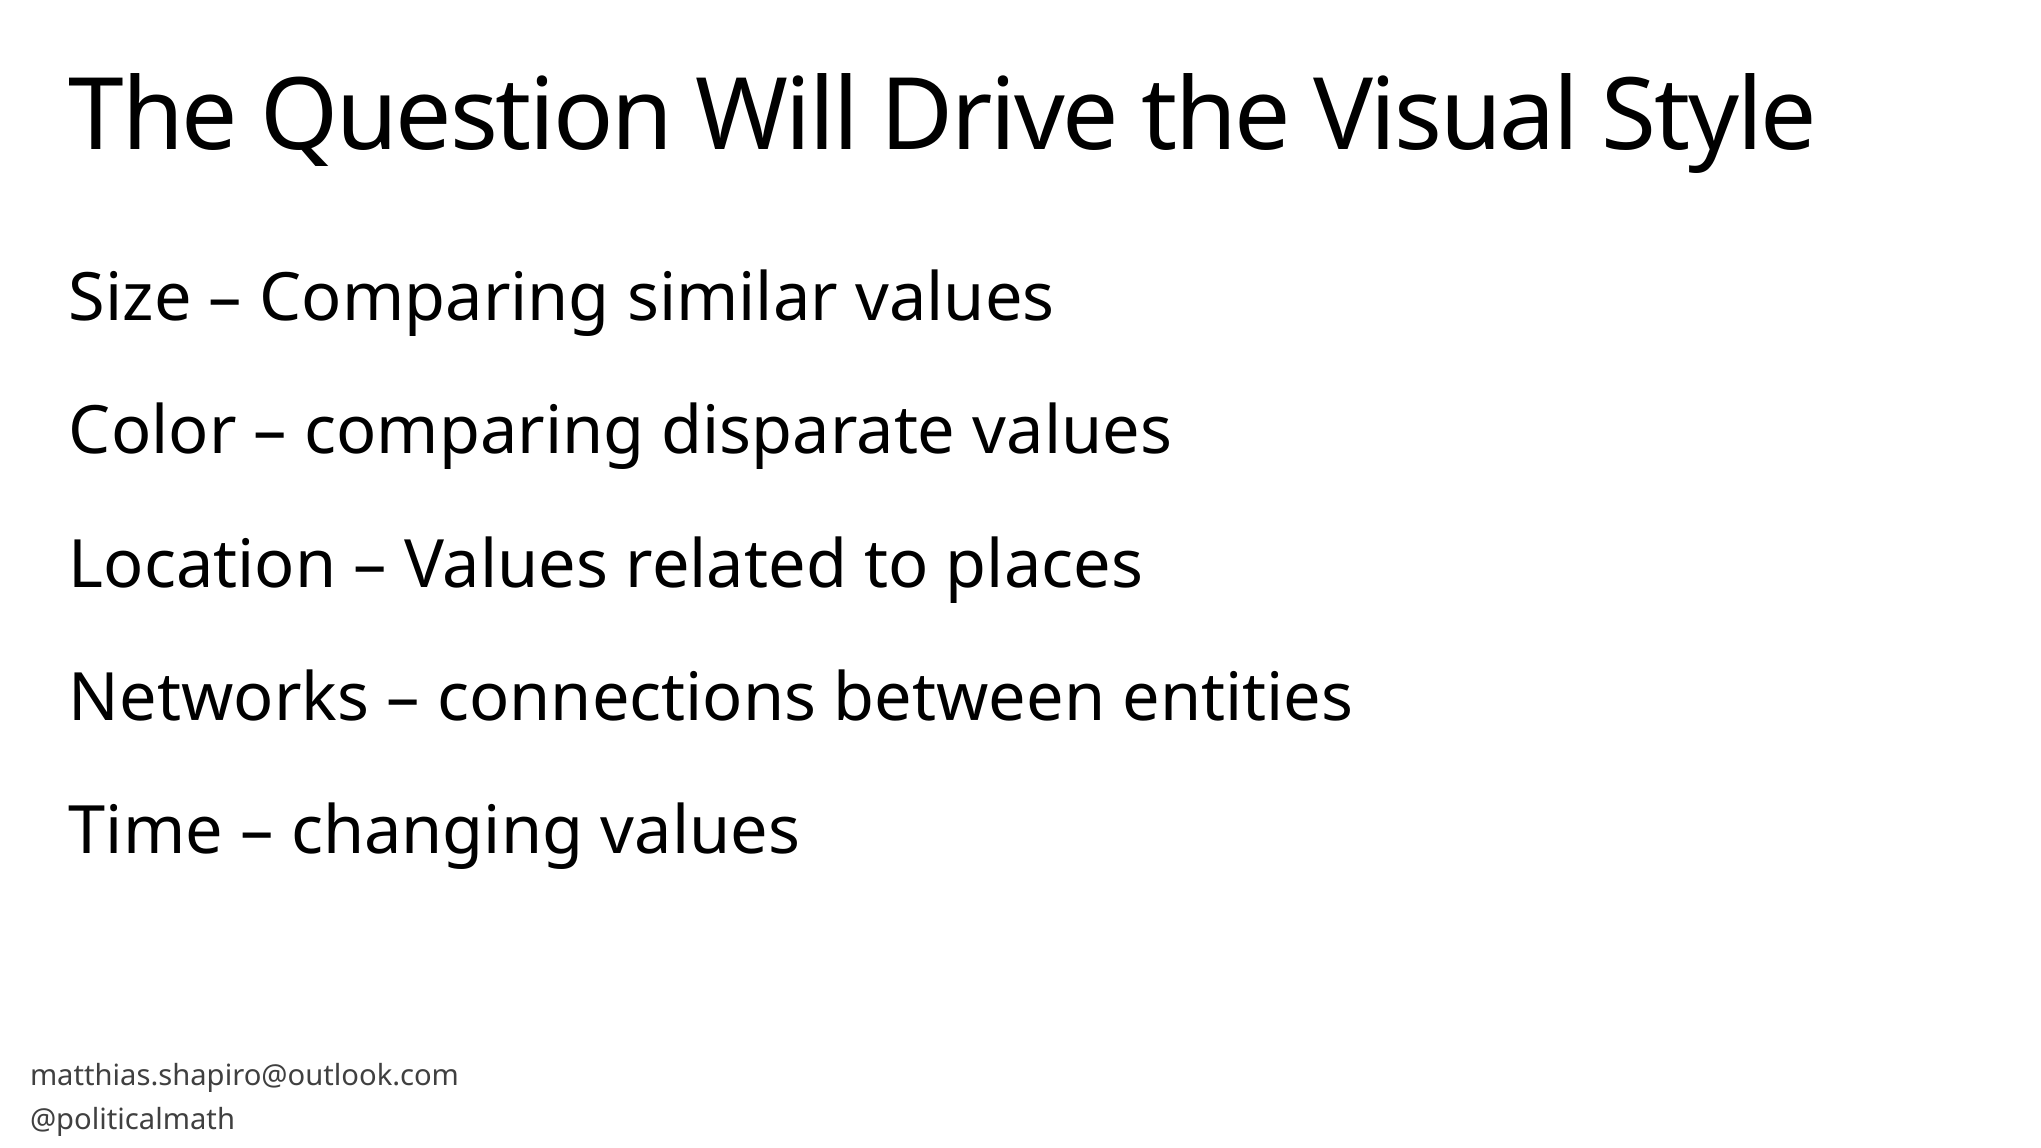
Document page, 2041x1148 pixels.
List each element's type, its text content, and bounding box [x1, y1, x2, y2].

title The Question Will Drive the Visual Style [45, 48, 1996, 199]
list Size – Comparing similar values Color – comparing disparate values Location – Values related to places Networks – connections between entities Time – changing values [45, 199, 1996, 900]
